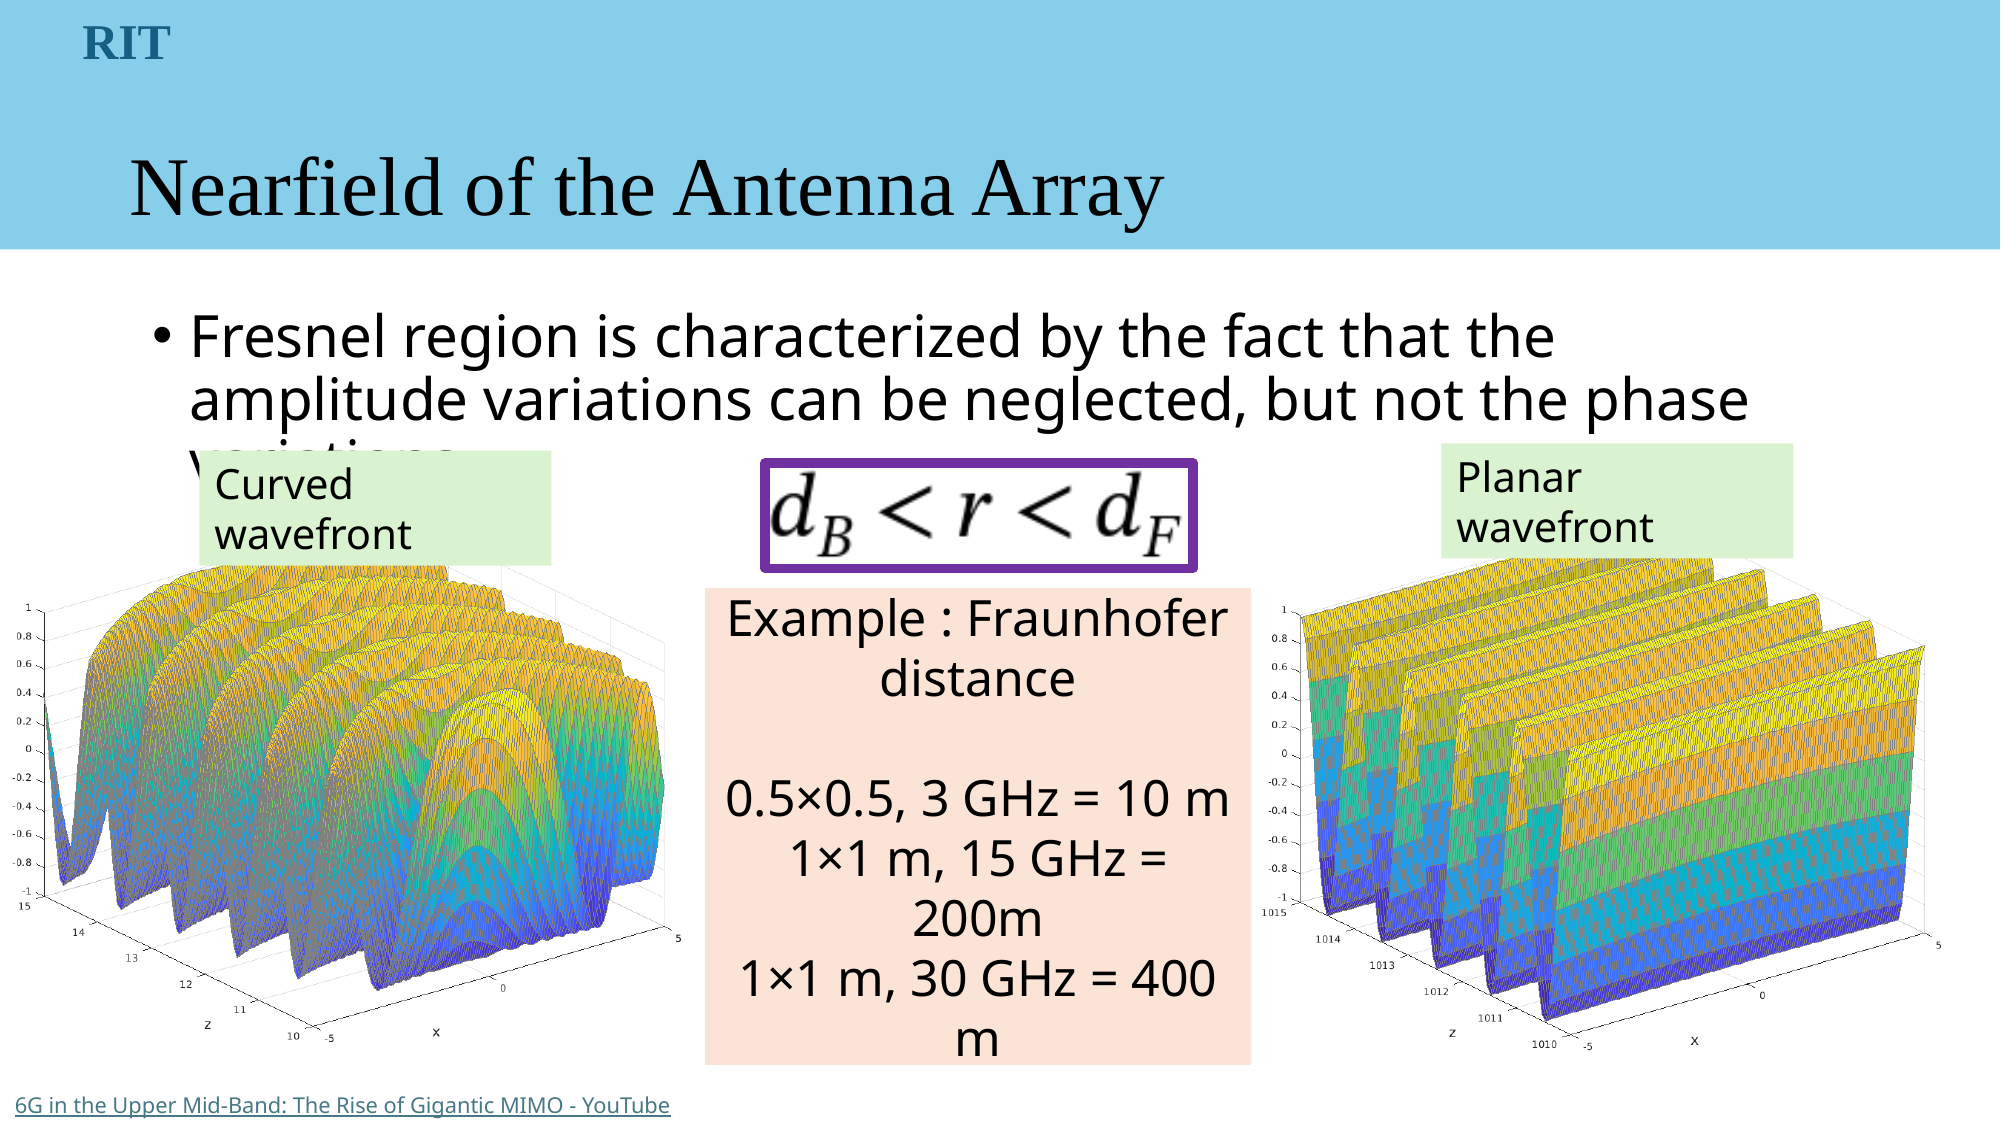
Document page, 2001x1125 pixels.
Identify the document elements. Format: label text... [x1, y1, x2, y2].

text_box Example : Fraunhofer distance 0.5×0.5, 3 GHz = 10 m 1×1 m, 15 GHz = 200m 1×1 m, 30 GHz = 400 m [705, 588, 1251, 1065]
picture [769, 466, 1189, 565]
text_box 6G in the Upper Mid-Band: The Rise of Gigantic MIMO - YouTube [0, 1084, 1000, 1125]
text_box Planar wavefront [1441, 443, 1794, 514]
text_box Nearfield of the Antenna Array [114, 78, 1957, 300]
picture [1249, 514, 1957, 1053]
text_box RIT [67, 1, 518, 77]
text_box Curved wavefront [199, 450, 552, 508]
list Fresnel region is characterized by the fact that the amplitude variations can be neglected, but not the phase variations. [137, 300, 1863, 588]
picture [0, 508, 708, 1047]
text_box [0, 0, 2000, 250]
